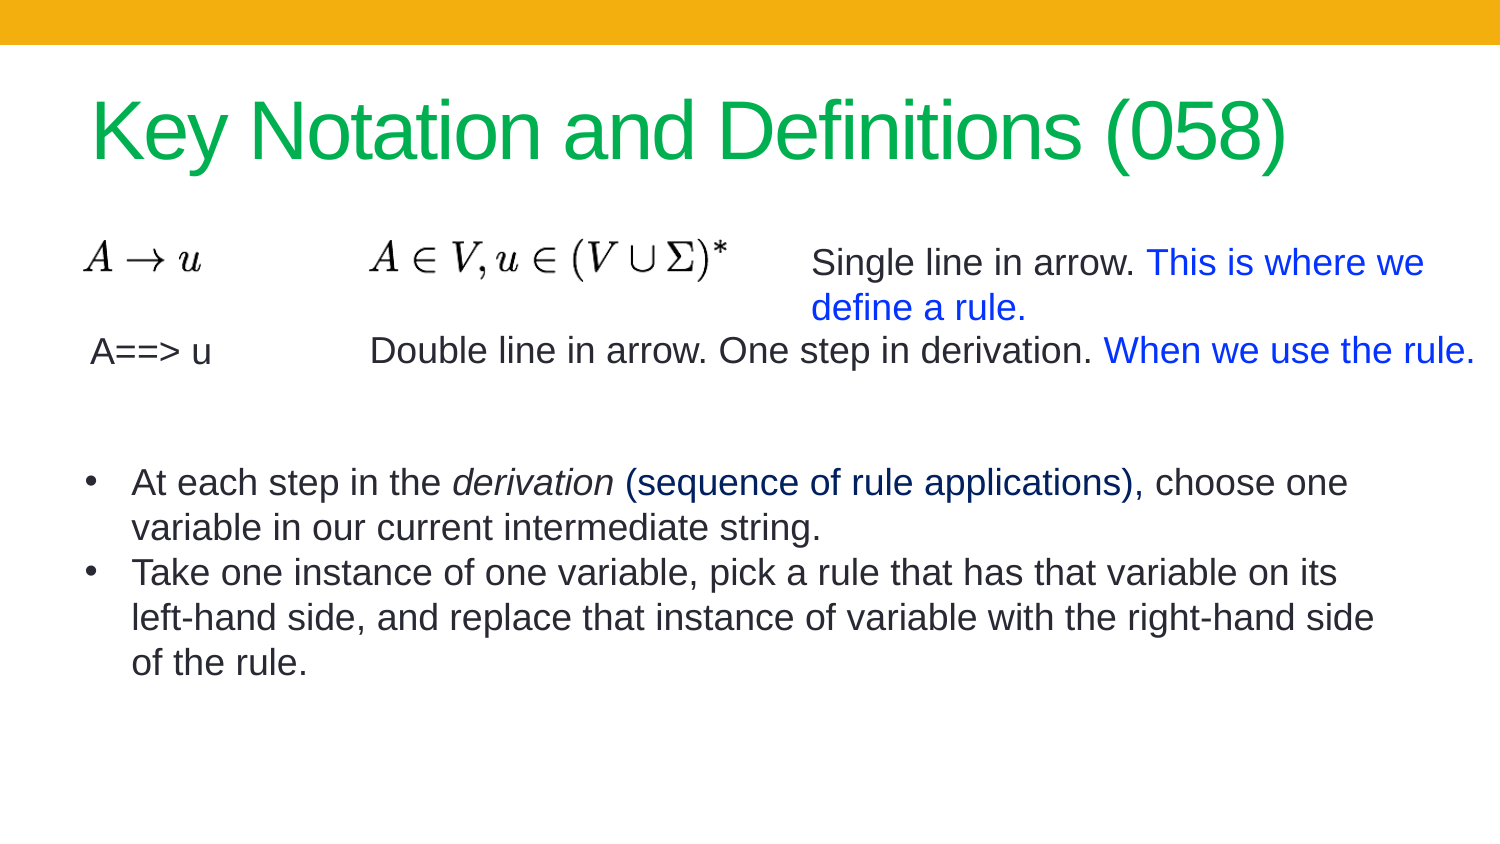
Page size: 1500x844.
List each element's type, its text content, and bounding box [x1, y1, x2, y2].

text_box A==> u [74, 319, 525, 380]
picture [83, 238, 728, 283]
text_box Double line in arrow. One step in derivation. When we use the rule. [354, 318, 1492, 379]
text_box At each step in the derivation (sequence of rule applications), choose one variable in our current intermediate string. Take one instance of one variable, pick a rule that has that variable on its left-hand side, and replace that instance of variable with the right-hand side of the rule. [69, 450, 1396, 691]
title Key Notation and Definitions (058) [75, 65, 1425, 188]
text_box Single line in arrow. This is where we define a rule. [796, 230, 1466, 318]
